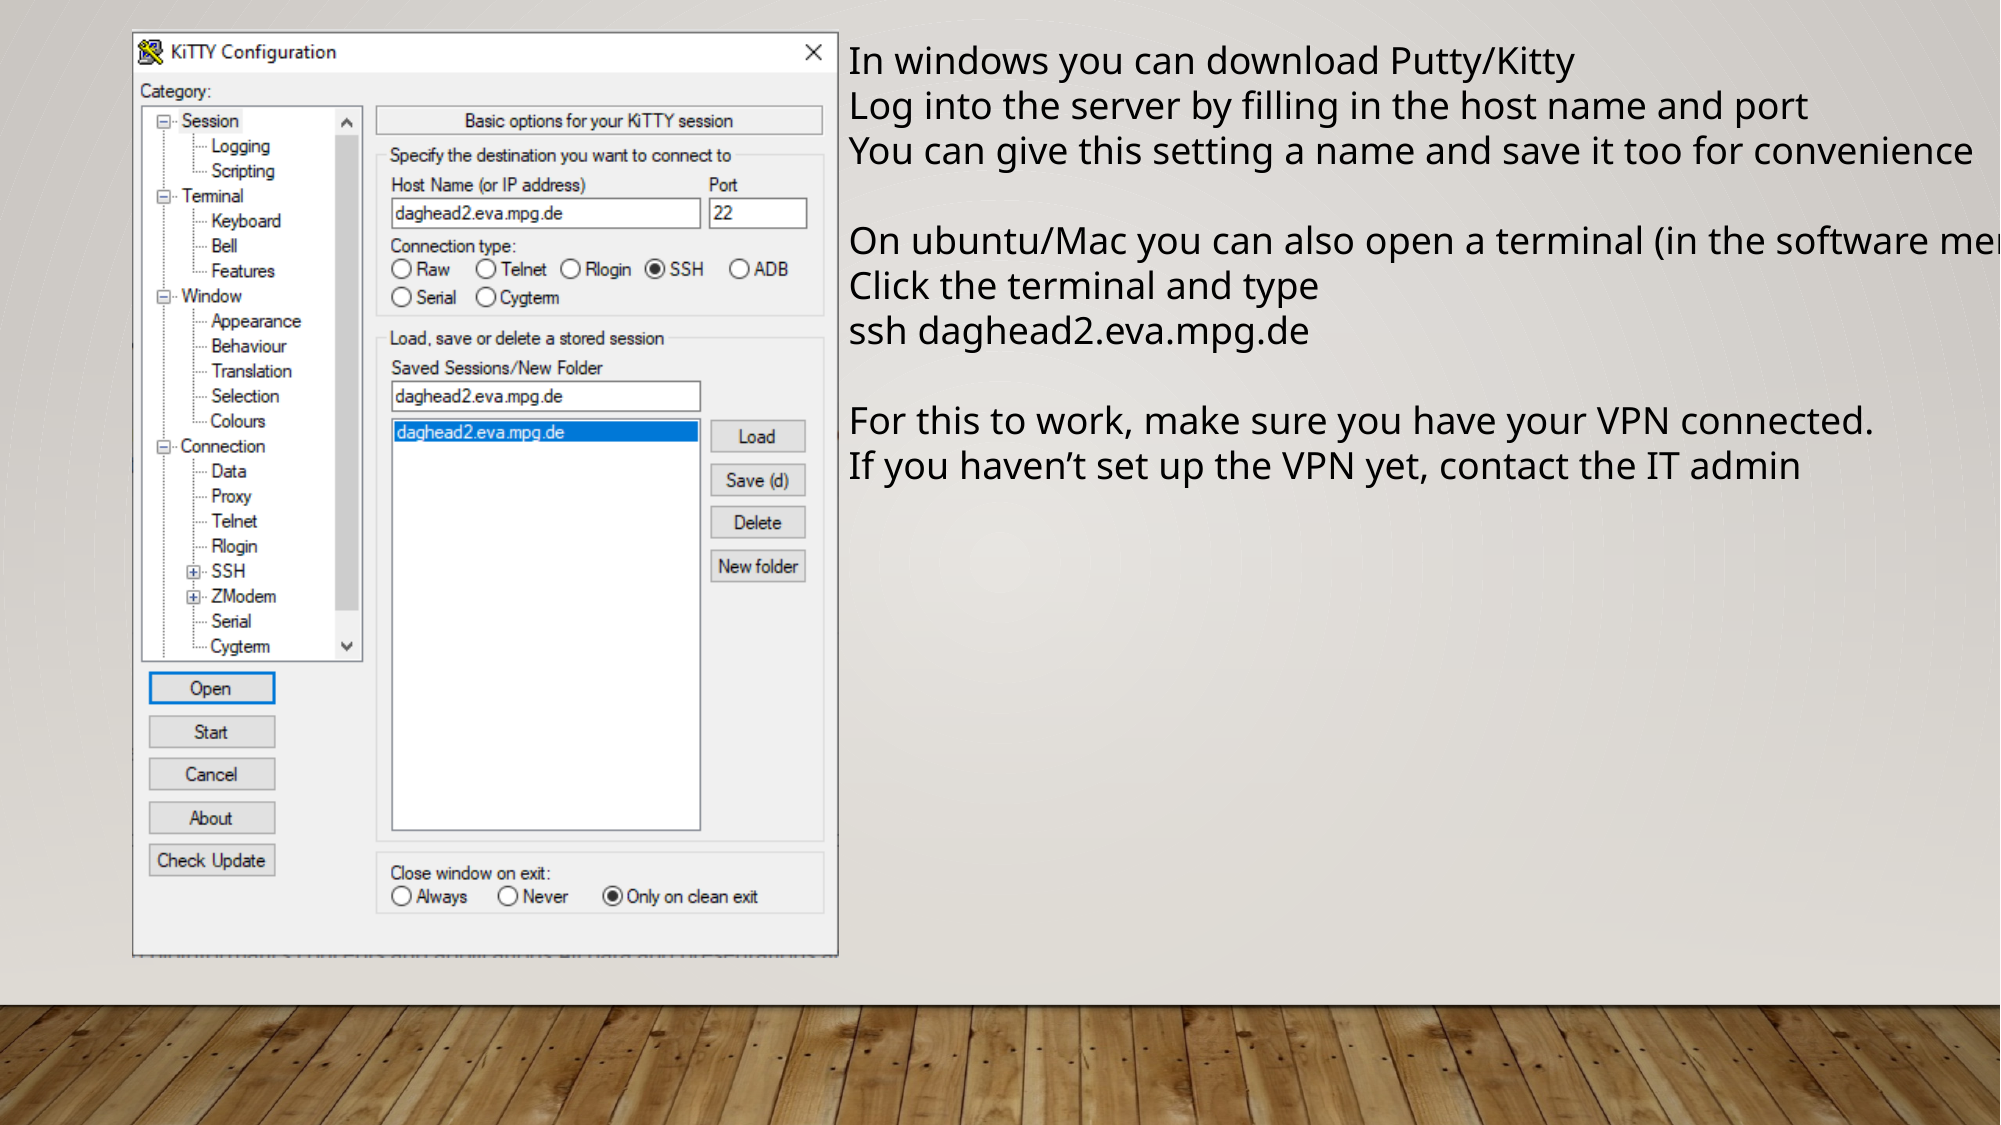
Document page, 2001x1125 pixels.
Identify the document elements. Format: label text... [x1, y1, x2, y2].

text_box In windows you can download Putty/Kitty Log into the server by filling in the host name and port You can give this setting a name and save it too for convenience On ubuntu/Mac you can also open a terminal (in the software menu). Click the terminal and type ssh daghead2.eva.mpg.de For this to work, make sure you have your VPN connected. If you haven’t set up the VPN yet, contact the IT admin [839, 29, 2000, 495]
picture [0, 1005, 2000, 1125]
picture [131, 29, 839, 958]
